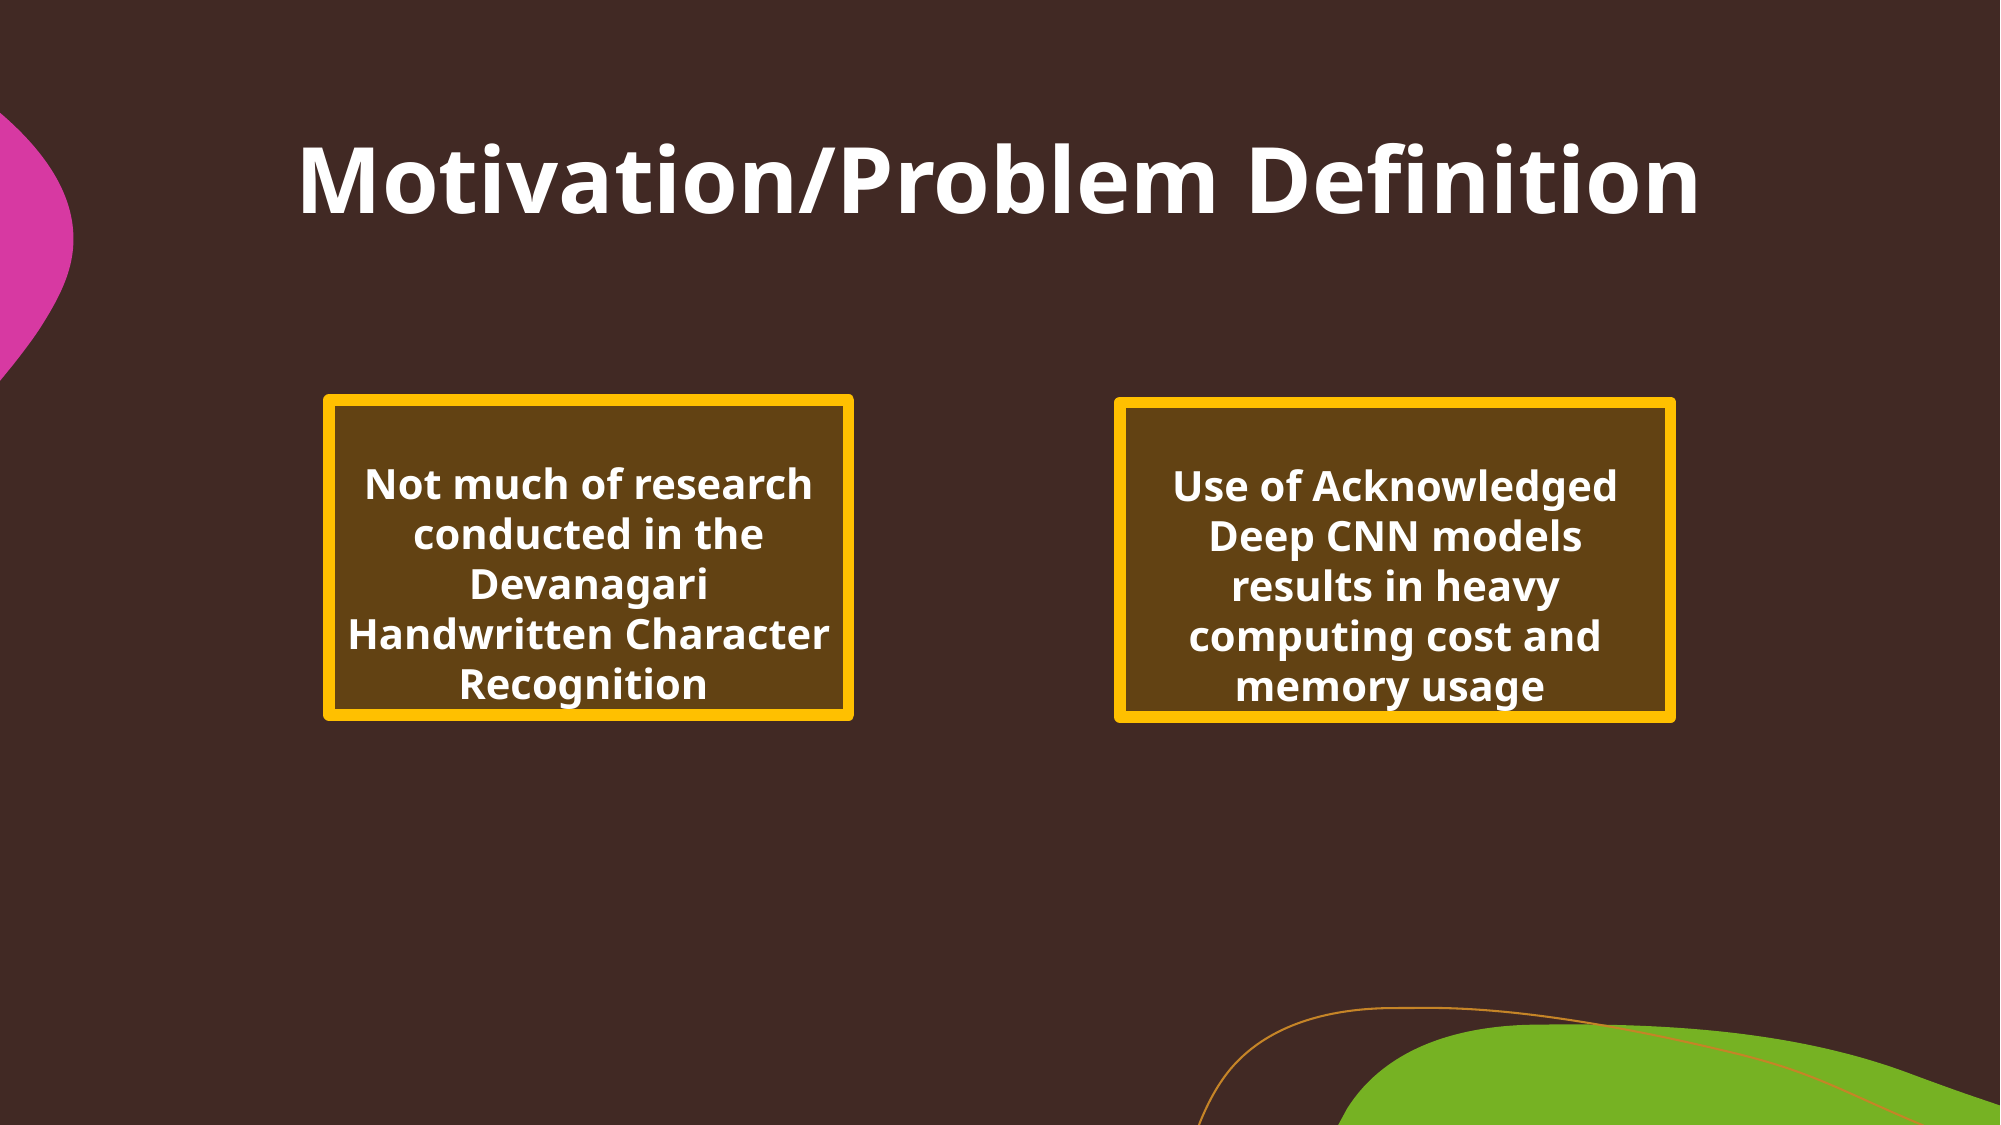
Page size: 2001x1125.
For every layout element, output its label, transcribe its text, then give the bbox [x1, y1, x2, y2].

text_box Use of Acknowledged Deep CNN models results in heavy computing cost and memory usage [1119, 402, 1671, 718]
text_box Not much of research conducted in the Devanagari Handwritten Character Recognition [329, 400, 849, 715]
title Motivation/Problem Definition [125, 85, 1875, 241]
